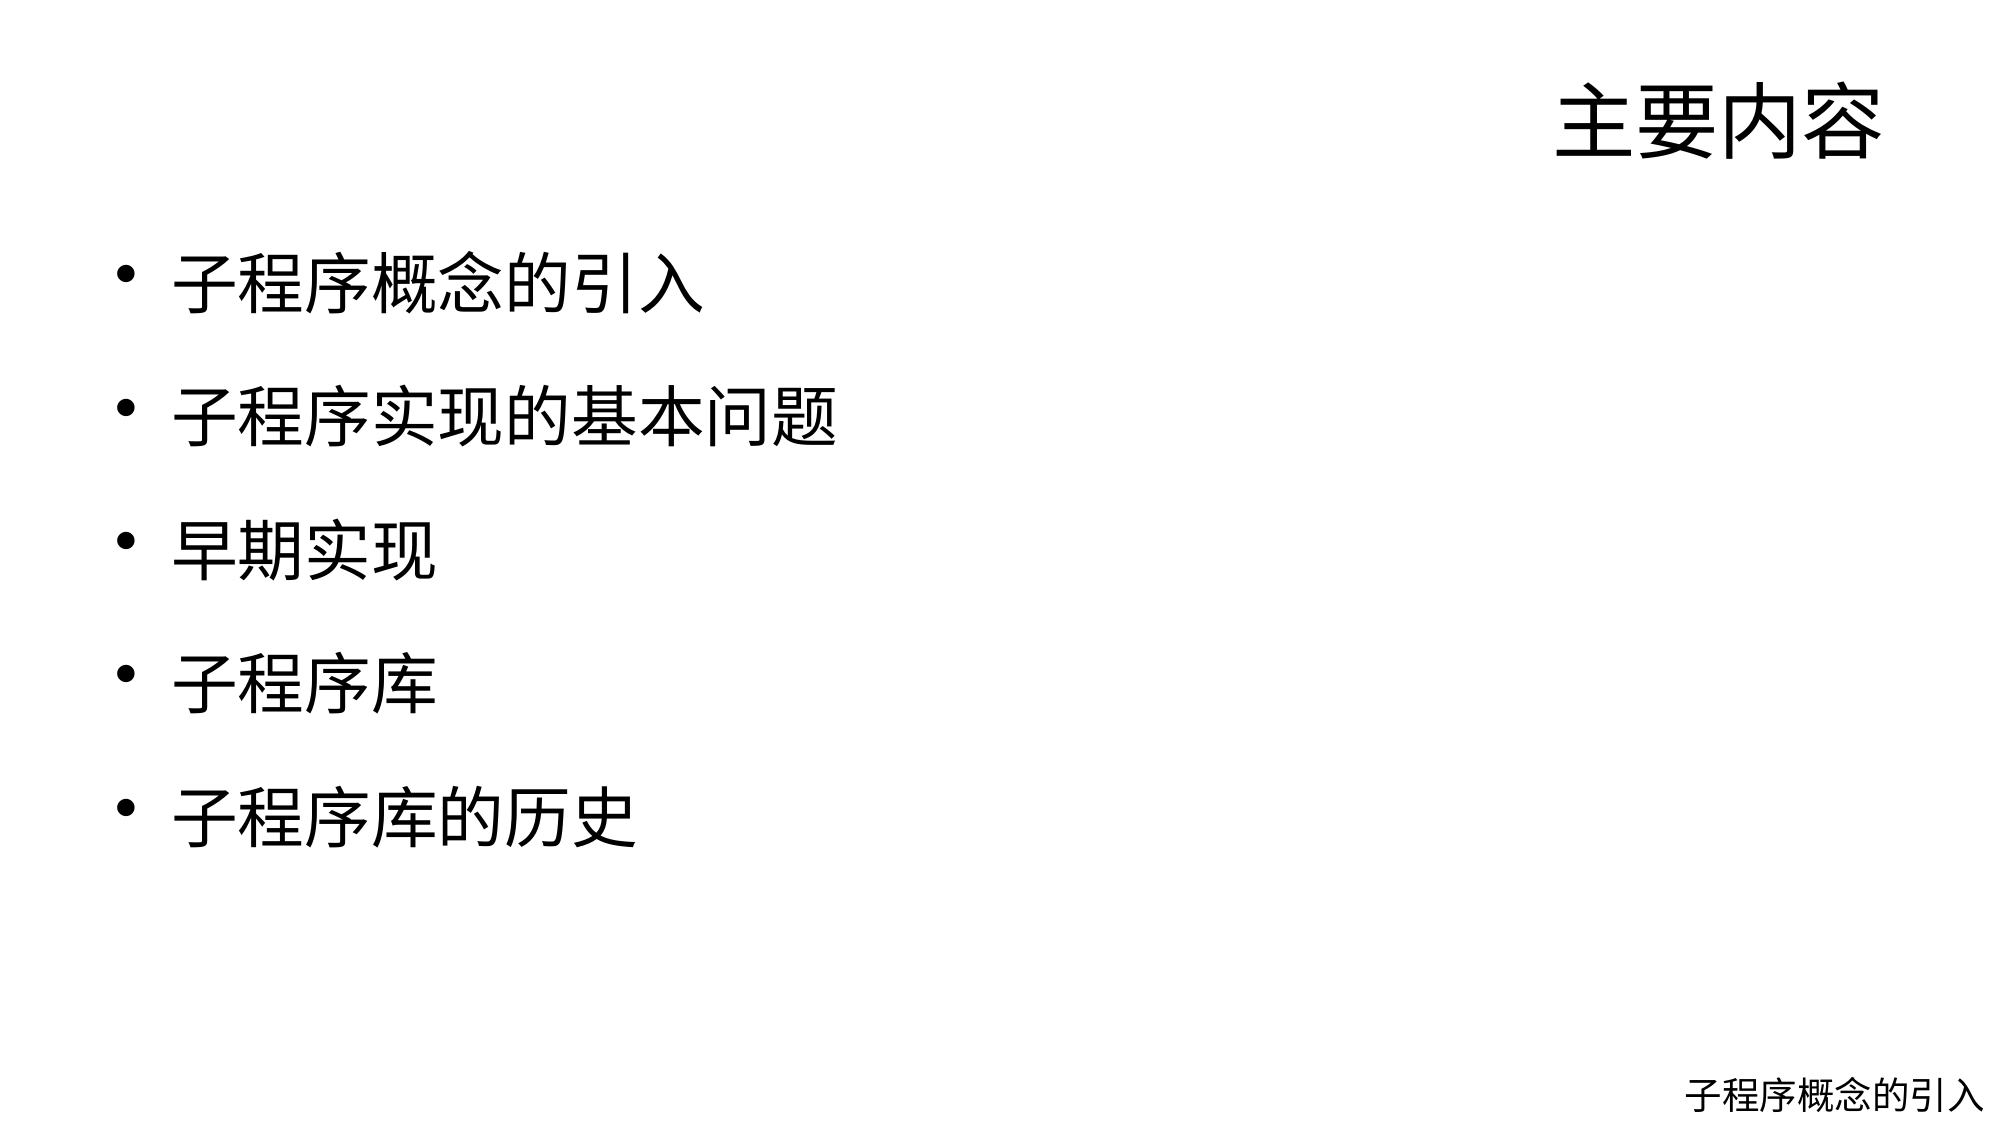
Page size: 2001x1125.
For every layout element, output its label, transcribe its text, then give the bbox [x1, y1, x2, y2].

list 子程序概念的引入 子程序实现的基本问题 早期实现 子程序库 子程序库的历史 [99, 193, 1901, 1006]
text_box 子程序概念的引入 [1670, 1064, 2000, 1125]
title 主要内容 [99, 44, 1901, 193]
